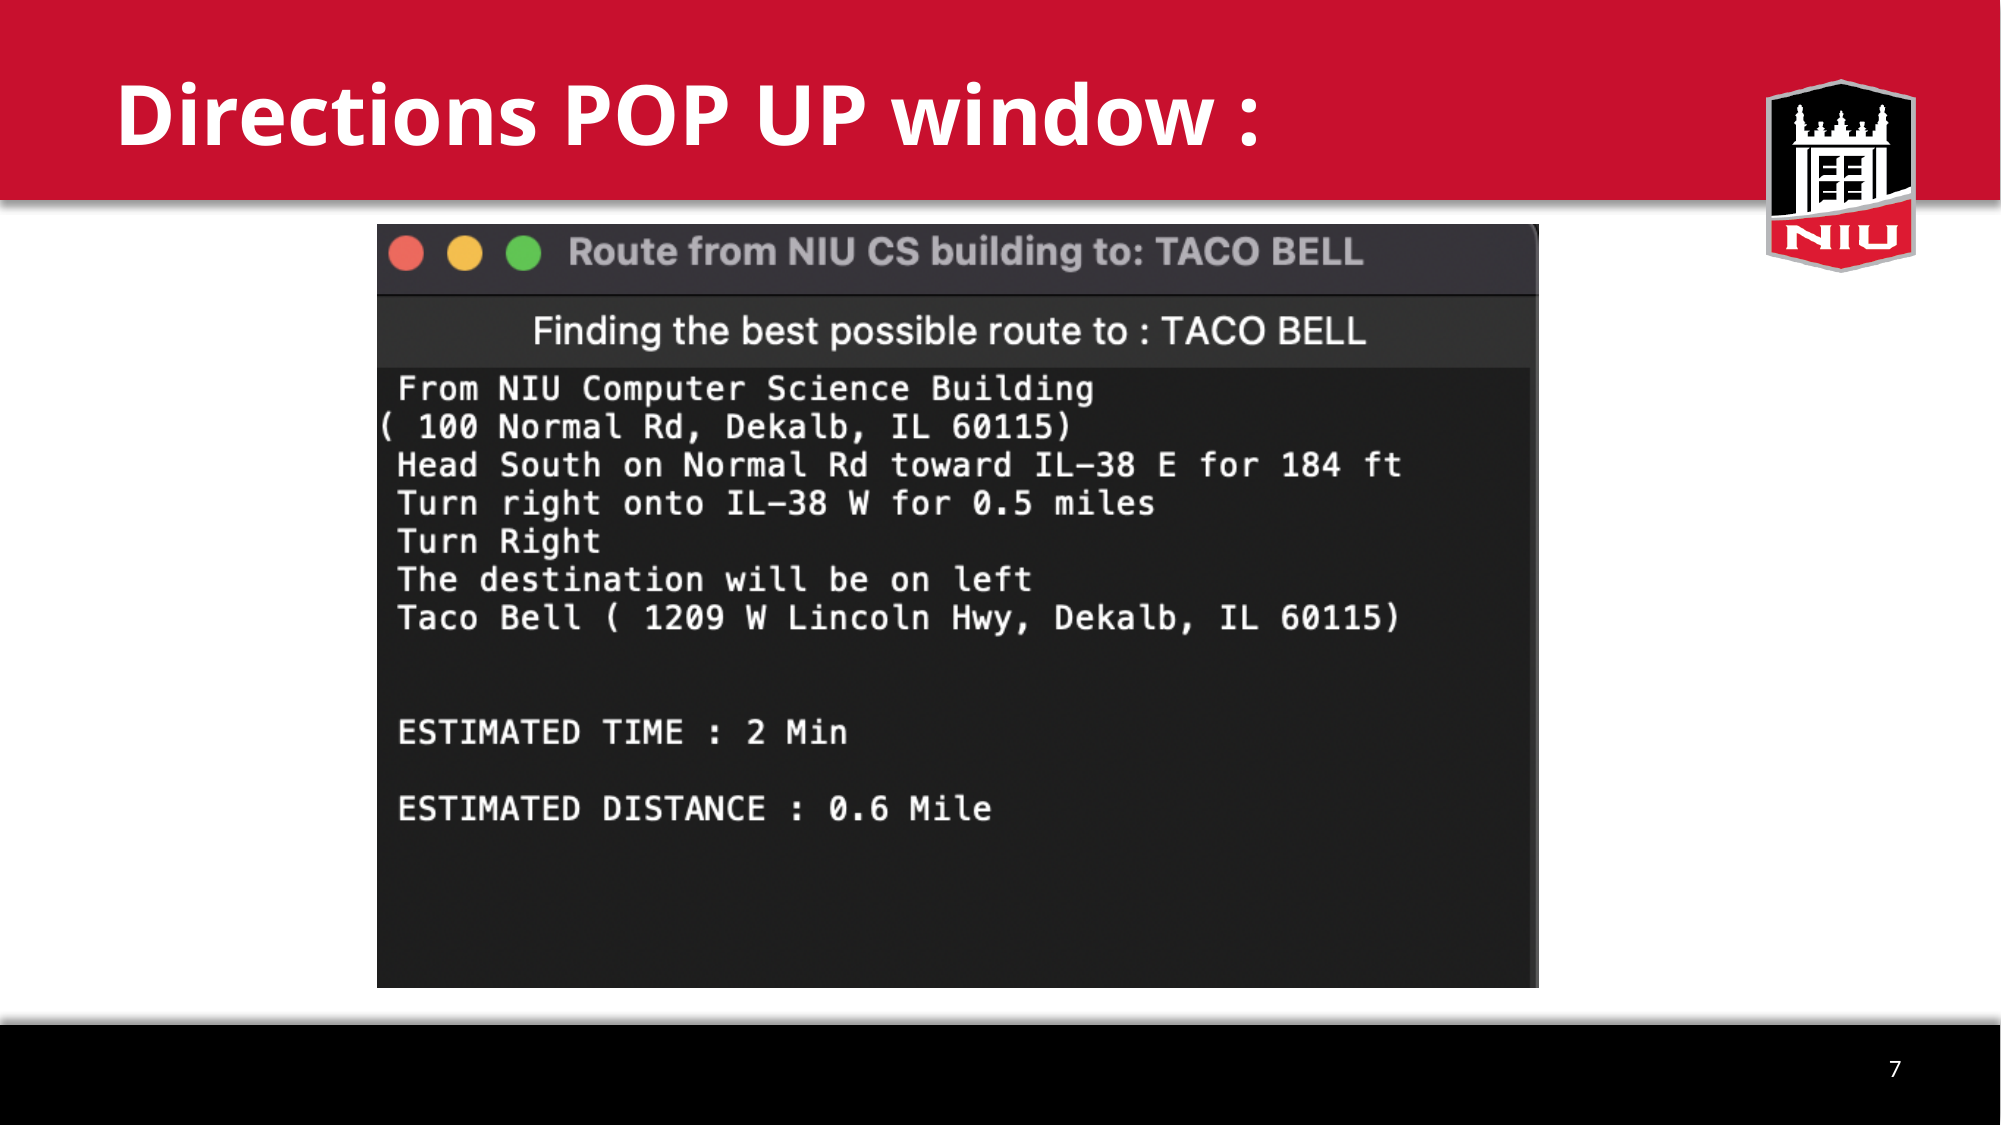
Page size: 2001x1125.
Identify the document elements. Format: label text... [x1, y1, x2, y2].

title Directions POP UP window : [99, 24, 1750, 200]
slide_number 7 [1616, 1037, 1917, 1098]
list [377, 224, 1540, 988]
picture [1766, 79, 1916, 273]
